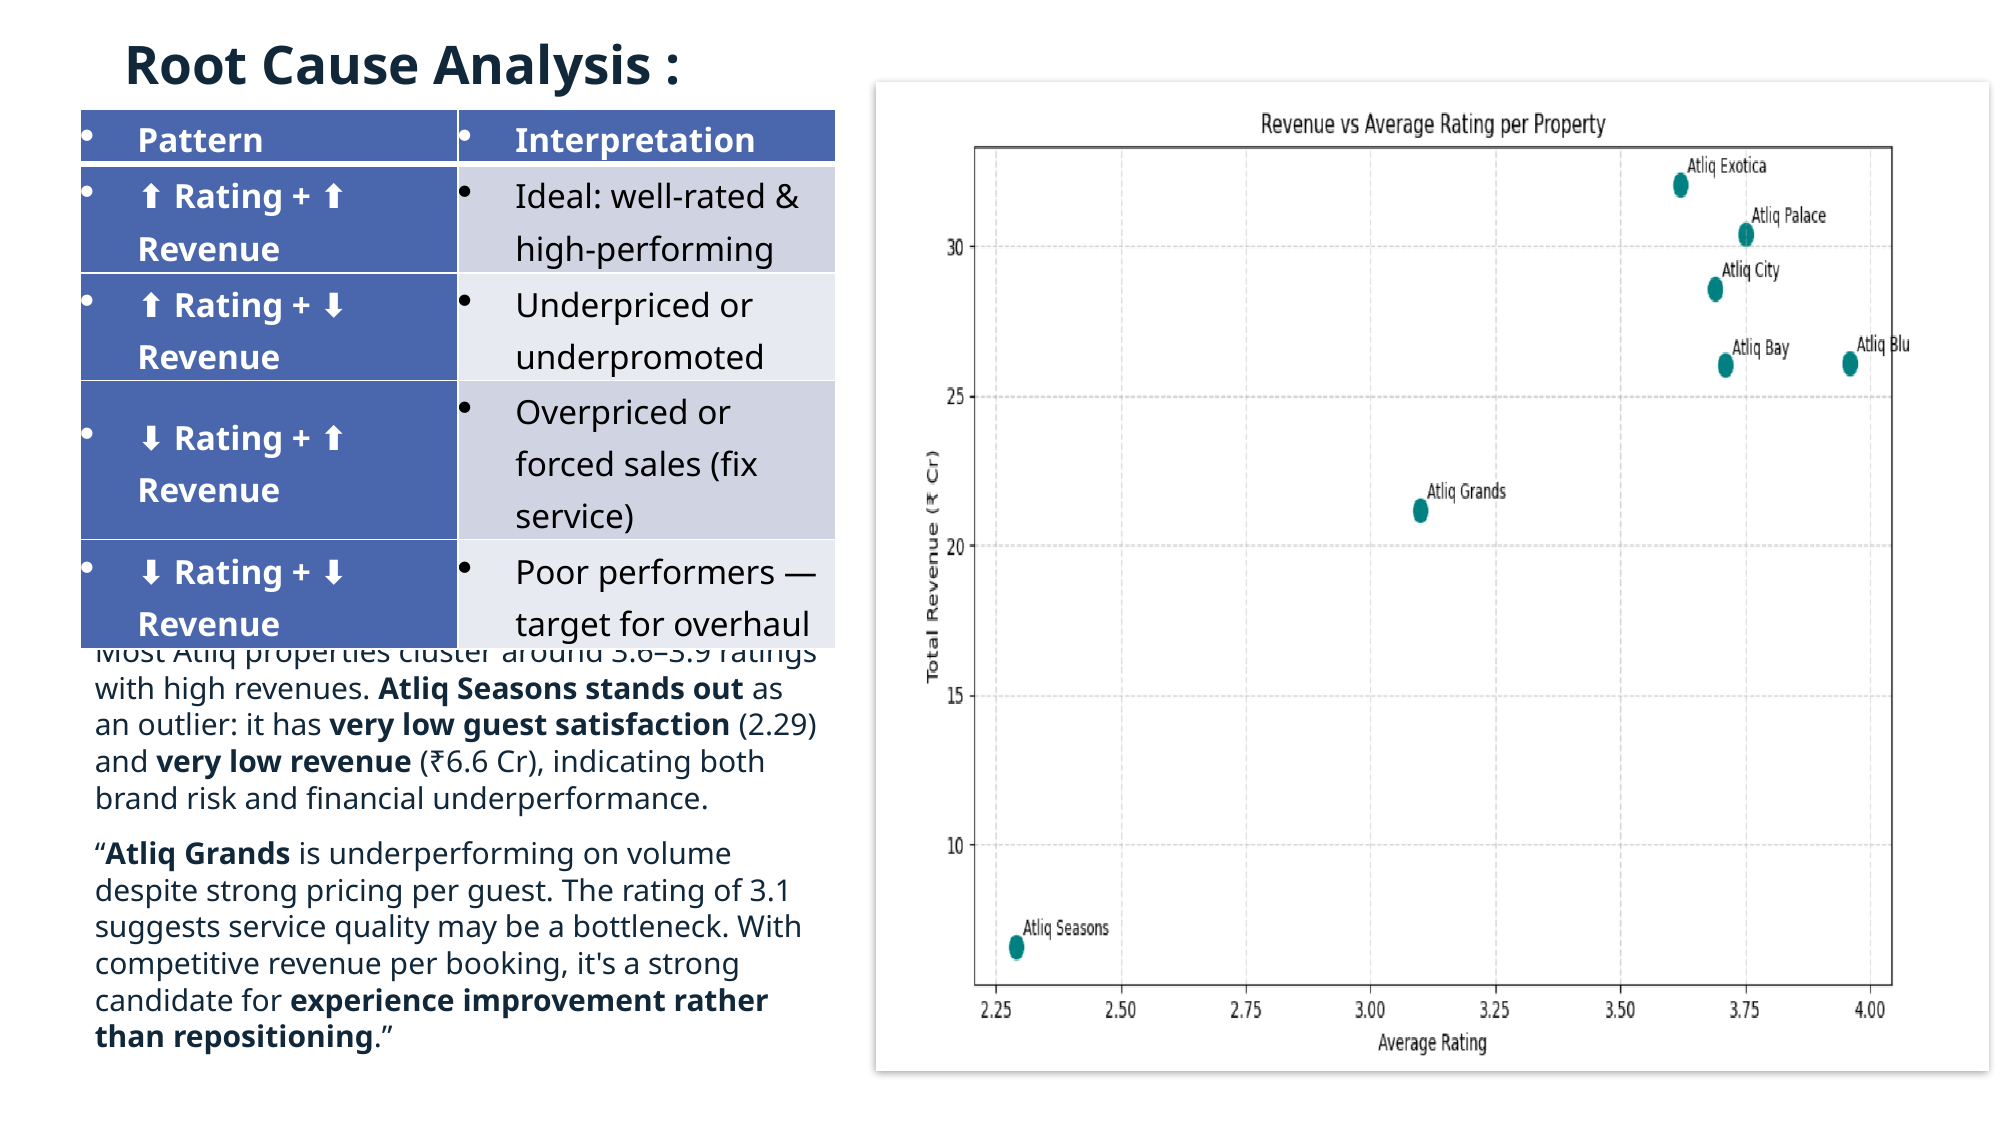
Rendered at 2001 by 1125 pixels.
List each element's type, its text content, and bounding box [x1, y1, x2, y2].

title Root Cause Analysis : [109, 25, 741, 108]
table_cell ⬆ Rating + ⬆ Revenue [81, 167, 457, 272]
table_cell ⬇ Rating + ⬆ Revenue [81, 381, 457, 539]
table_header Interpretation [459, 110, 835, 161]
table_cell Overpriced or forced sales (fix service) [459, 381, 835, 539]
table_cell Underpriced or underpromoted [459, 274, 835, 380]
table_cell ⬆ Rating + ⬇ Revenue [81, 274, 457, 380]
table_cell Poor performers — target for overhaul [459, 540, 835, 648]
table_header Pattern [81, 110, 457, 161]
table_cell ⬇ Rating + ⬇ Revenue [81, 540, 457, 648]
list Most Atliq properties cluster around 3.6–3.9 ratings with high revenues. Atliq Seasons stands out as an outlier: it has very low guest satisfaction (2.29) and very low revenue (₹6.6 Cr), indicating both brand risk and financial underperformance. “Atliq Grands is underperforming on volume despite strong pricing per guest. The rating of 3.1 suggests service quality may be a bottleneck. With competitive revenue per booking, it's a strong candidate for experience improvement rather than repositioning.” [79, 650, 836, 1100]
picture [890, 95, 1975, 1057]
table_cell Ideal: well-rated & high-performing [459, 167, 835, 272]
